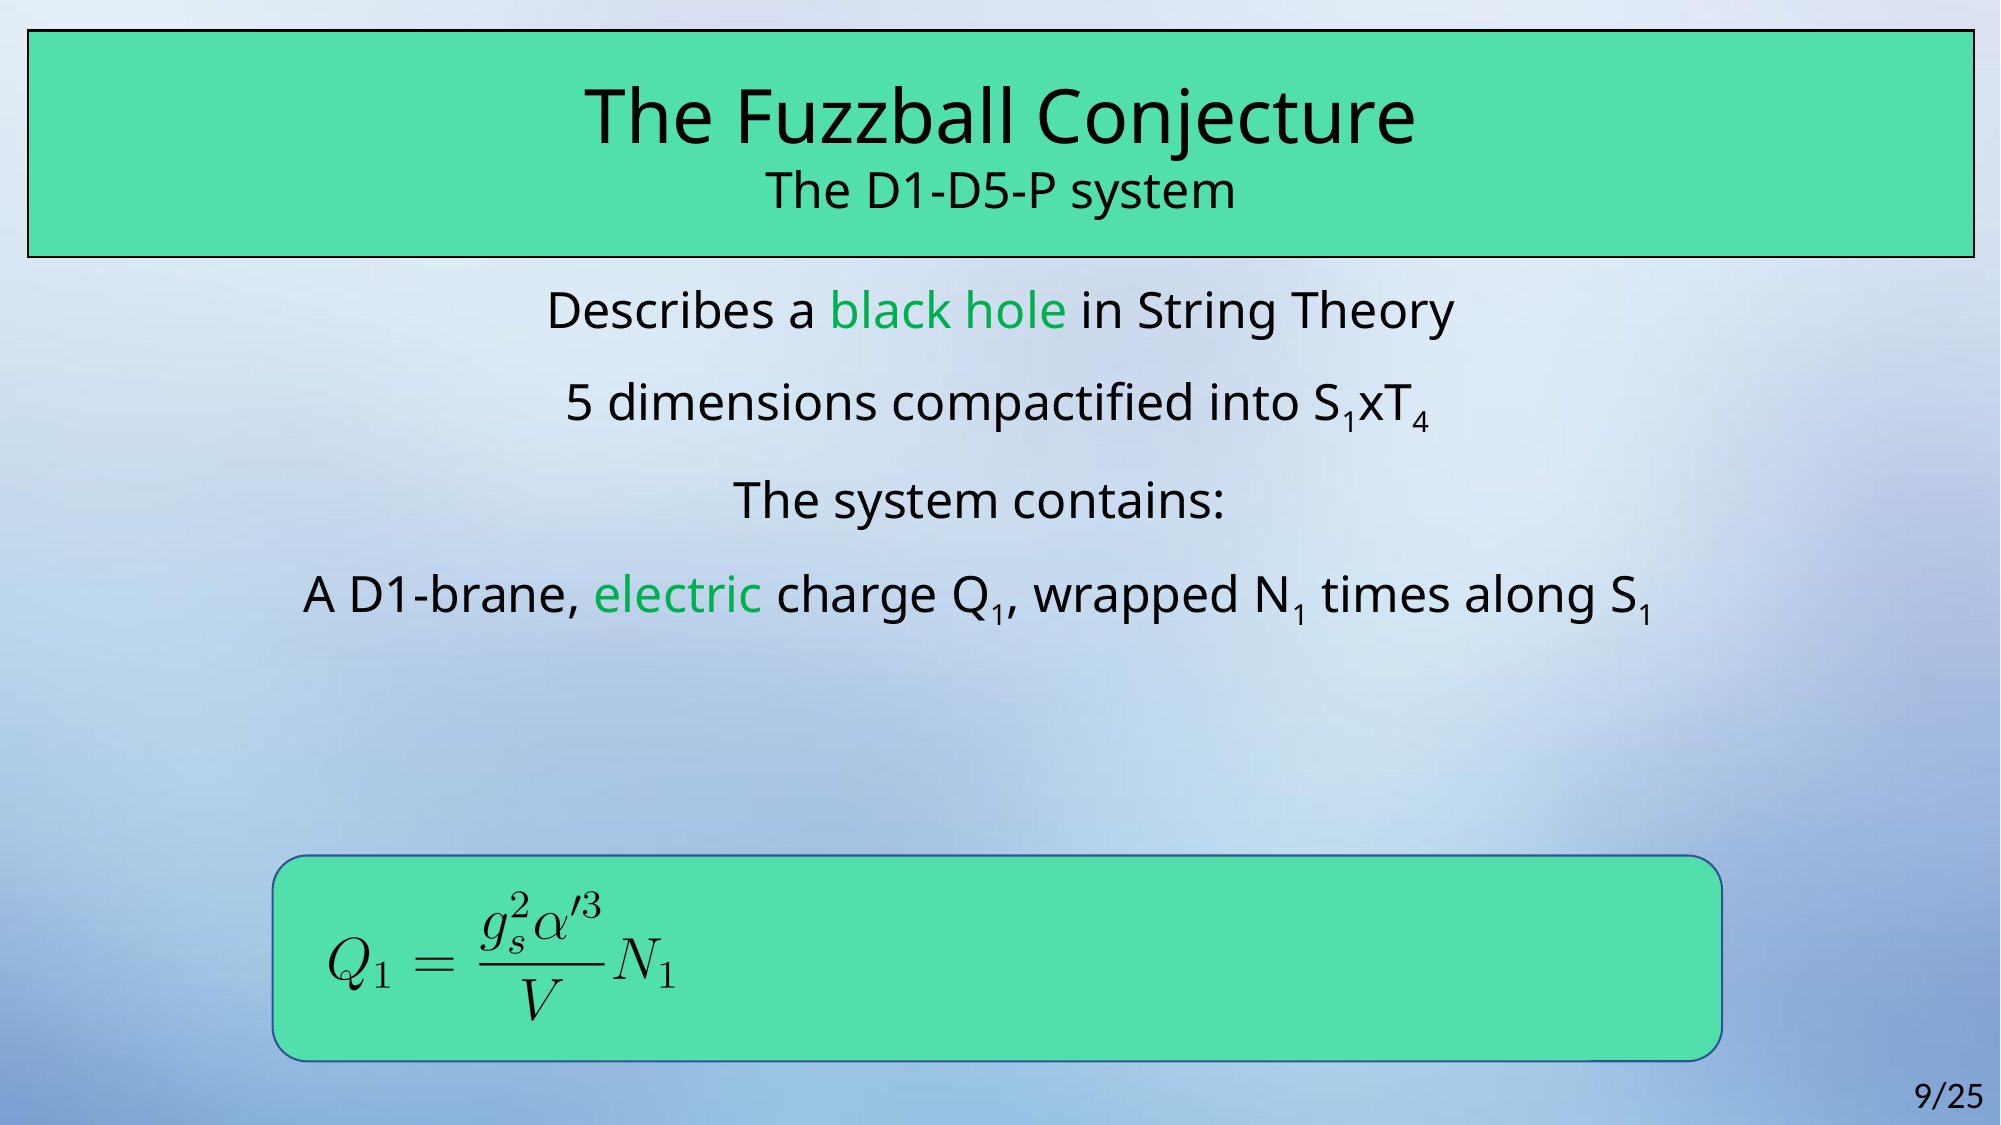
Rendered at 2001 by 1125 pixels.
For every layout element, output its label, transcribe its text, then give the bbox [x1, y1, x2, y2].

picture [0, 0, 2001, 1125]
text_box Describes a black hole in String Theory [27, 270, 1974, 346]
text_box A D1-brane, electric charge Q1, wrapped N1 times along S1 [5, 555, 1953, 639]
text_box 5 dimensions compactified into S1xT4 [23, 362, 1971, 447]
text_box [271, 854, 1724, 1063]
text_box The system contains: [662, 461, 1298, 537]
text_box The Fuzzball Conjecture The D1-D5-P system [27, 29, 1975, 258]
text_box 9/25 [1898, 1063, 2000, 1124]
